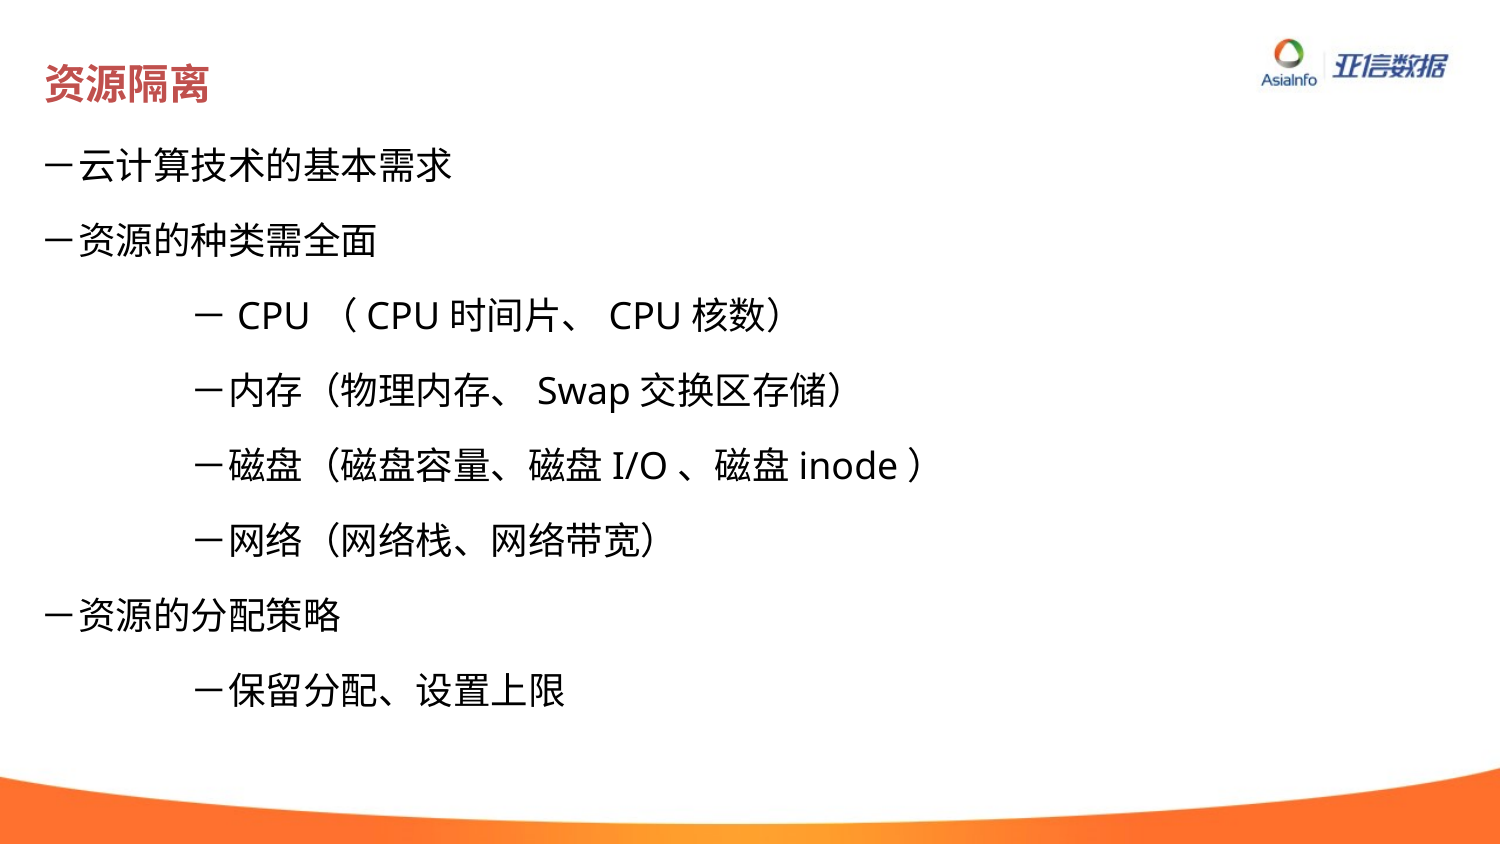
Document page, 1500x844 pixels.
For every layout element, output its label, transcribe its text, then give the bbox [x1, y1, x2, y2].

title 资源隔离 [29, 26, 1477, 116]
picture [0, 0, 1500, 844]
text_box －云计算技术的基本需求 －资源的种类需全面 －CPU（CPU时间片、CPU核数） －内存（物理内存、Swap交换区存储） －磁盘（磁盘容量、磁盘I/O、磁盘inode） －网络（网络栈、网络带宽） －资源的分配策略 －保留分配、设置上限 [0, 112, 1226, 820]
